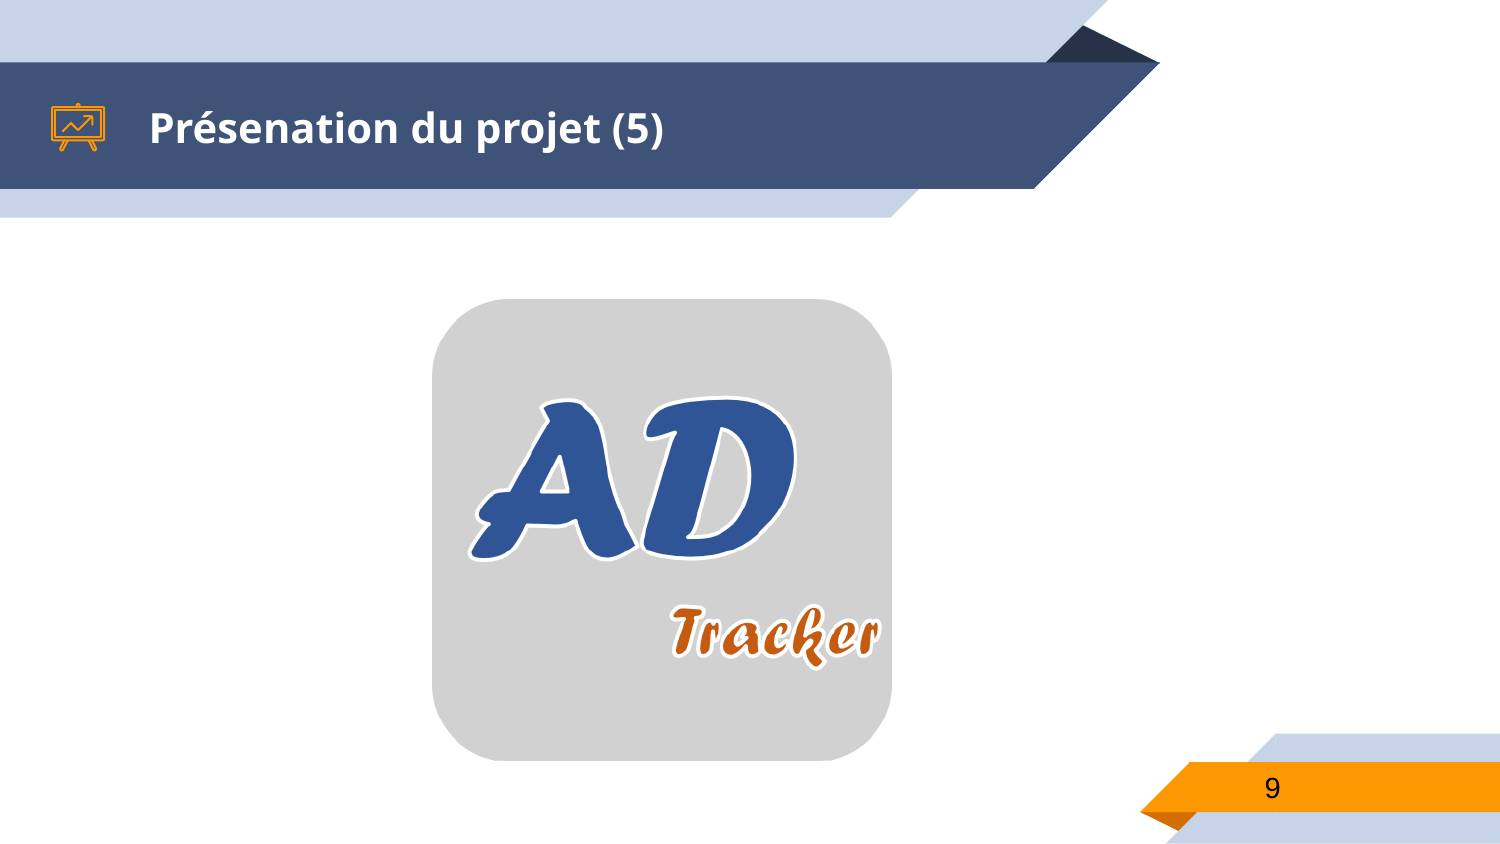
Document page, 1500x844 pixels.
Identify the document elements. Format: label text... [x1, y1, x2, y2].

title Présenation du projet (5) [133, 64, 997, 190]
picture [229, 299, 1175, 761]
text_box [51, 103, 105, 151]
slide_number 9 [1249, 760, 1494, 813]
